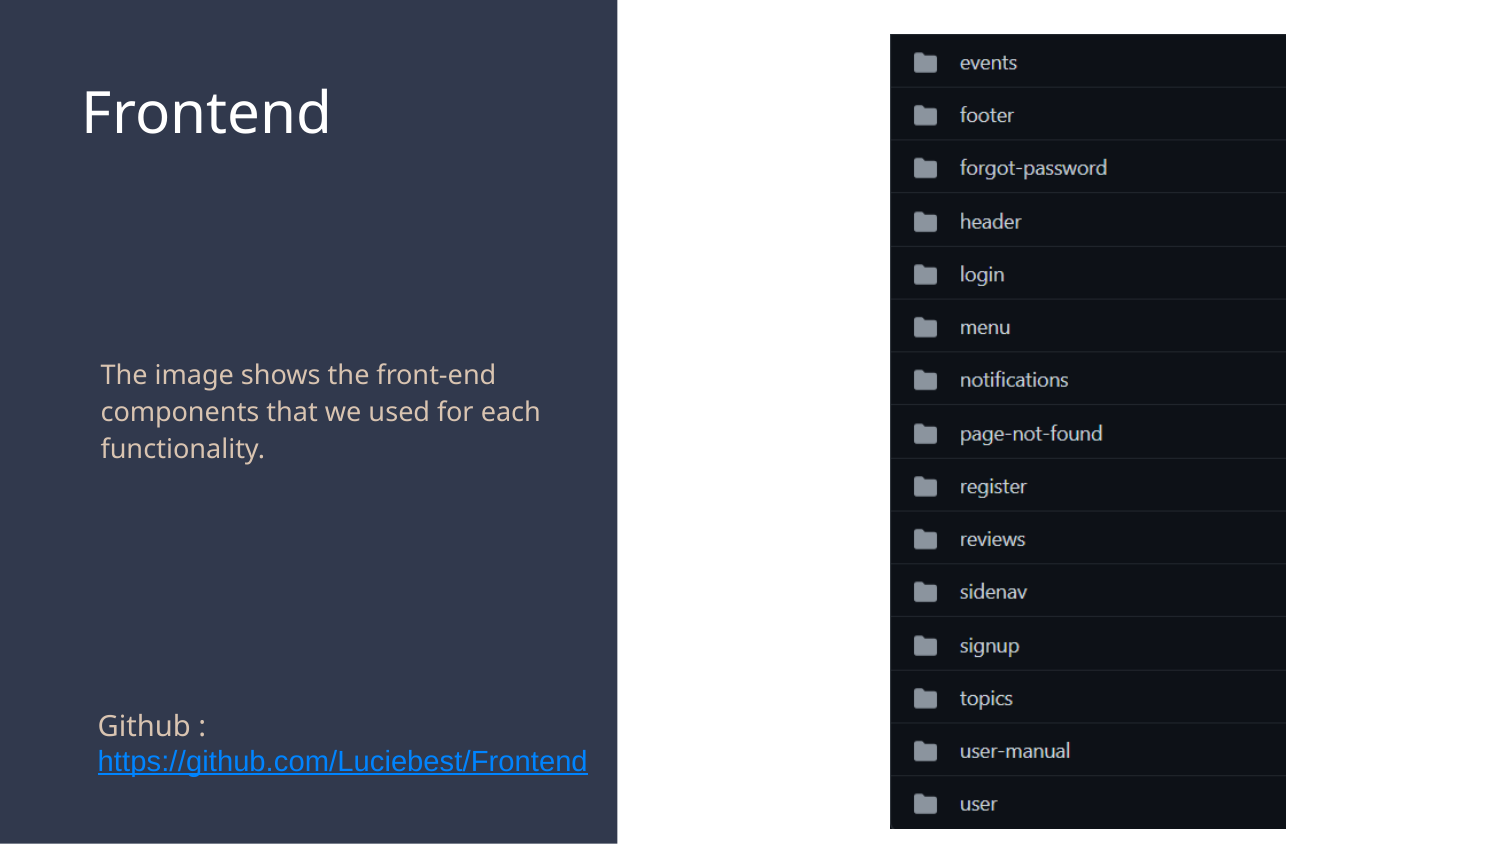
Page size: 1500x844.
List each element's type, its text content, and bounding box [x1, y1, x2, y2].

picture [890, 34, 1286, 829]
title Frontend [66, 59, 611, 173]
list The image shows the front-end components that we used for each functionality. [85, 337, 592, 600]
text_box Github : https://github.com/Luciebest/Frontend [82, 692, 611, 792]
